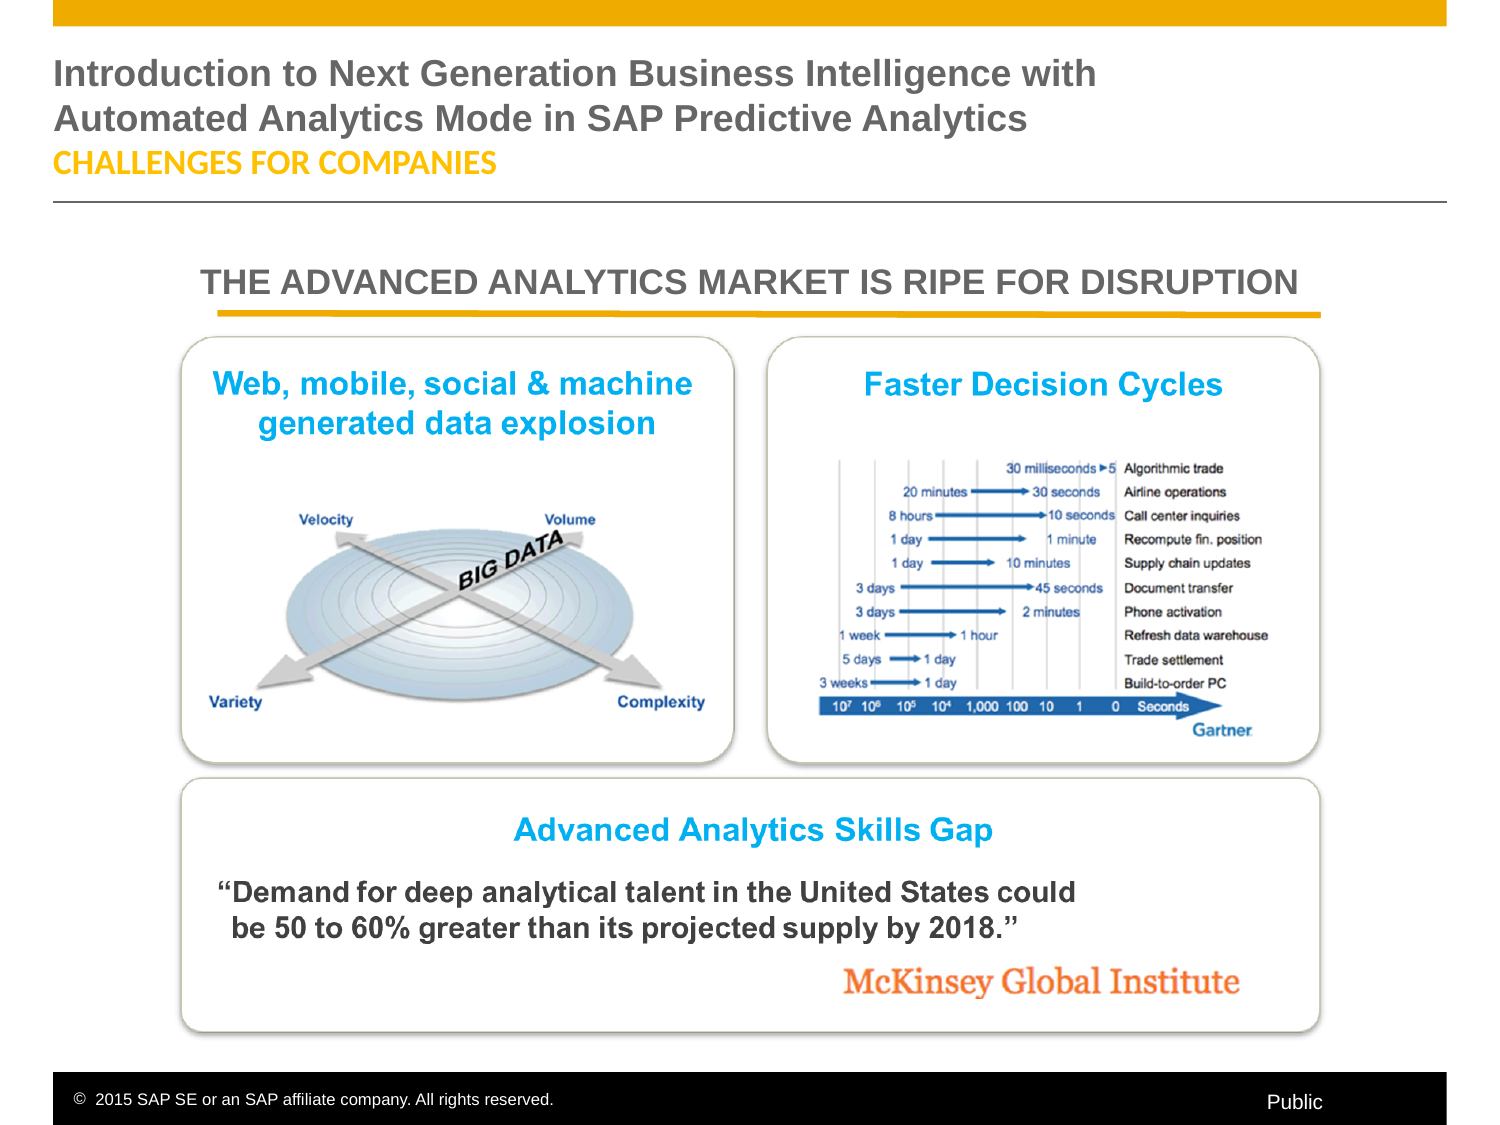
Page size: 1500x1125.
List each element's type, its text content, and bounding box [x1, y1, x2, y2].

title Introduction to Next Generation Business Intelligence with Automated Analytics Mode in SAP Predictive Analytics Challenges for companies [53, 53, 1286, 178]
text_box The Advanced Analytics Market is Ripe for Disruption [158, 248, 1342, 313]
picture [170, 330, 1330, 1045]
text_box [217, 312, 1321, 316]
